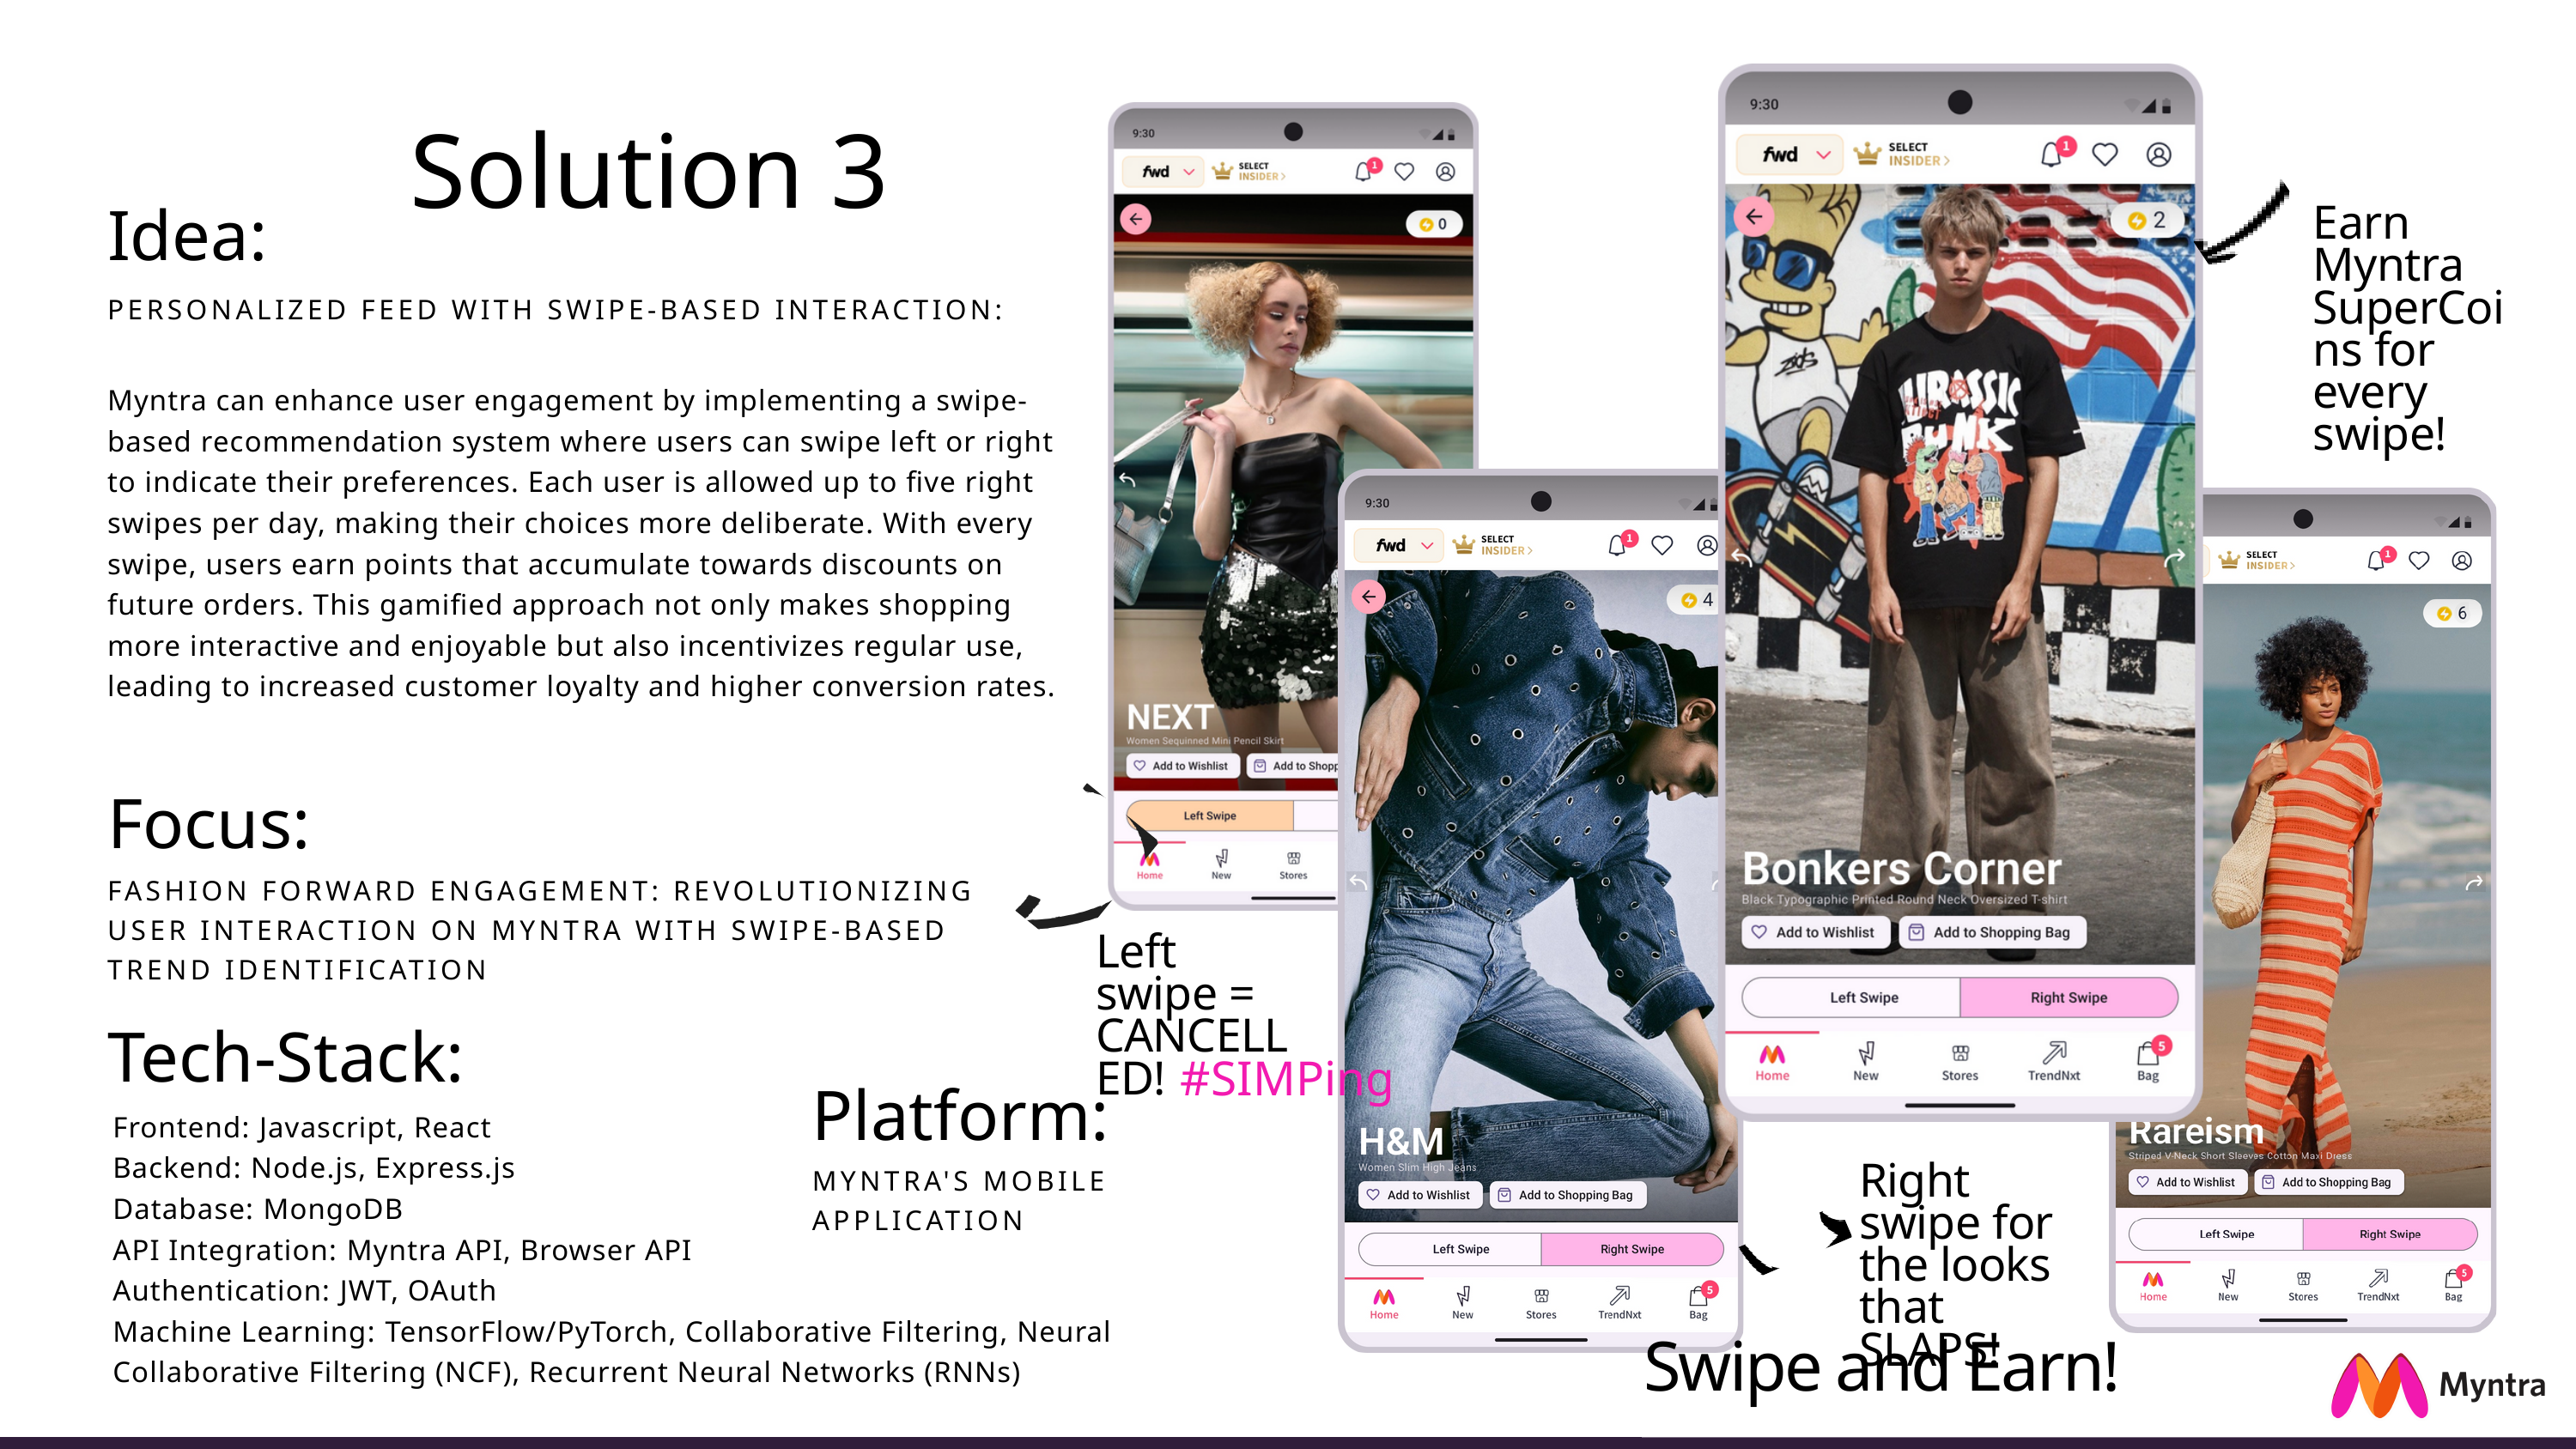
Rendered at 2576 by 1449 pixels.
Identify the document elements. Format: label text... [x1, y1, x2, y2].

text_box Focus: [106, 783, 1057, 863]
text_box [1717, 64, 2203, 1122]
text_box Platform: [811, 1075, 1158, 1155]
text_box FASHION FORWARD ENGAGEMENT: REVOLUTIONIZING USER INTERACTION ON MYNTRA WITH SWIPE-BASED TREND IDENTIFICATION [106, 866, 1024, 985]
text_box [2324, 1322, 2549, 1448]
text_box Right swipe for the looks that SLAPS! [1858, 1163, 2063, 1308]
text_box [1338, 1236, 1744, 1308]
text_box MYNTRA'S MOBILE APPLICATION [811, 1156, 1762, 1236]
text_box Myntra can enhance user engagement by implementing a swipe-based recommendation system where users can swipe left or right to indicate their preferences. Each user is allowed up to five right swipes per day, making their choices more deliberate. With every swipe, users earn points that accumulate towards discounts on future orders. This gamified approach not only makes shopping more interactive and enjoyable but also incentivizes regular use, leading to increased customer loyalty and higher conversion rates. [106, 375, 1062, 744]
text_box PERSONALIZED FEED WITH SWIPE-BASED INTERACTION: [106, 286, 1078, 326]
text_box Swipe and Earn! [1078, 1308, 2121, 1404]
text_box #SIMPing [1136, 1064, 1439, 1106]
text_box Left swipe = CANCELLED! [1095, 935, 1299, 1104]
text_box Tech-Stack: [106, 1017, 1057, 1096]
text_box Frontend: Javascript, React Backend: Node.js, Express.js Database: MongoDB API Integration: Myntra API, Browser API Authentication: JWT, OAuth Machine Learning: TensorFlow/PyTorch, Collaborative Filtering, Neural Collaborative Filtering (NCF), Recurrent Neural Networks (RNNs) [112, 1102, 1291, 1389]
text_box [1338, 469, 1744, 1156]
text_box Solution 3 [106, 85, 1193, 228]
text_box [2109, 488, 2497, 1334]
text_box Idea: [106, 196, 1057, 275]
text_box [1723, 1204, 1853, 1287]
text_box [2181, 163, 2303, 271]
text_box [996, 783, 1160, 955]
text_box [1108, 102, 1479, 911]
text_box Earn Myntra SuperCoins for every swipe! [2312, 206, 2517, 460]
